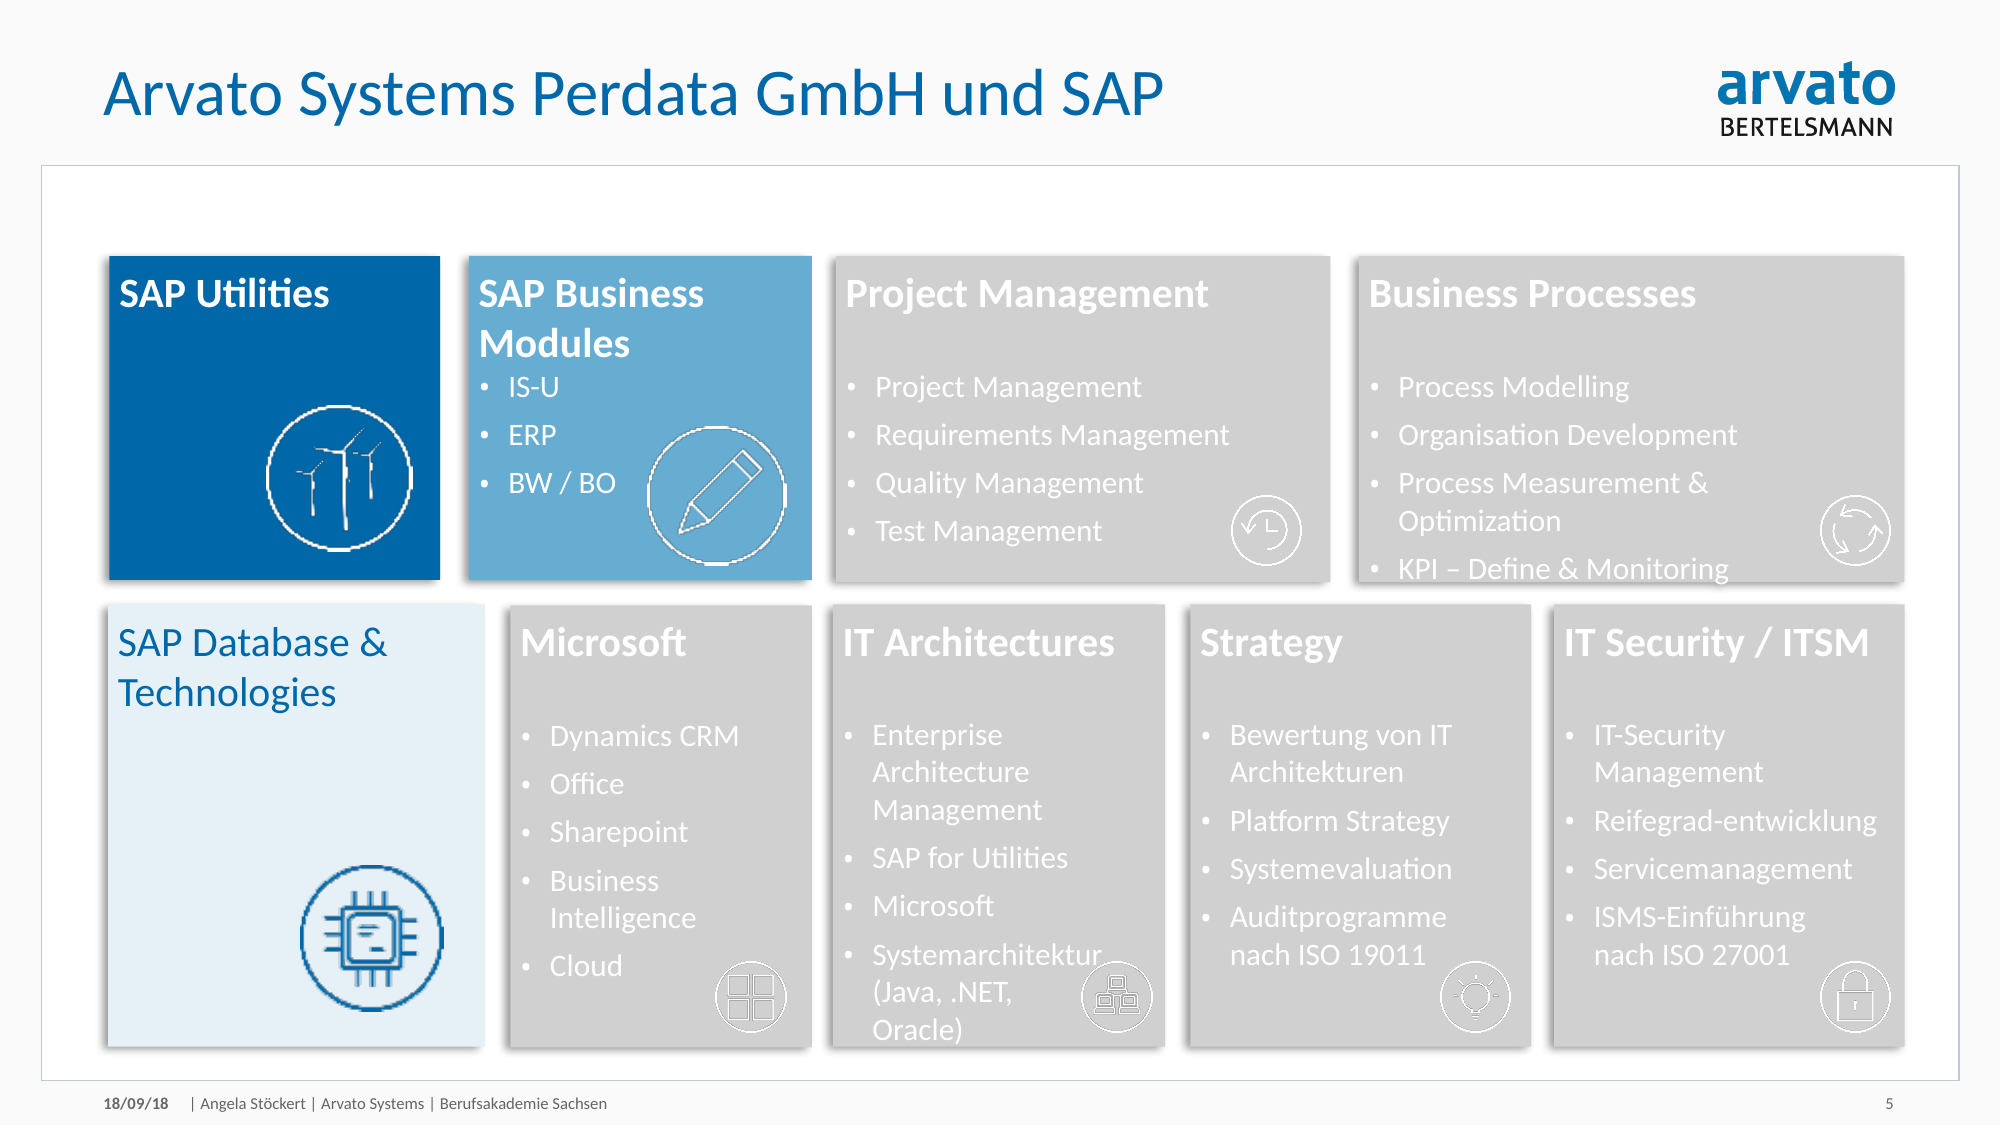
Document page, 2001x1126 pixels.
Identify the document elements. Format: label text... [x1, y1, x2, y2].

picture [1439, 961, 1512, 1033]
picture [1872, 77, 1886, 98]
picture [715, 961, 787, 1033]
picture [1727, 89, 1737, 97]
picture [266, 405, 413, 552]
footer | Angela Stöckert | Arvato Systems | Berufsakademie Sachsen [188, 1092, 891, 1113]
slide_number 5 [1775, 1092, 1894, 1113]
picture [299, 865, 445, 1012]
picture [1230, 494, 1303, 567]
title Arvato Systems Perdata GmbH und SAP [103, 57, 1708, 131]
picture [1819, 494, 1892, 567]
picture [1718, 61, 1895, 136]
picture [647, 426, 787, 567]
picture [1819, 961, 1892, 1033]
picture [1081, 961, 1153, 1033]
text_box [107, 255, 1905, 1048]
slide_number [103, 1092, 187, 1113]
